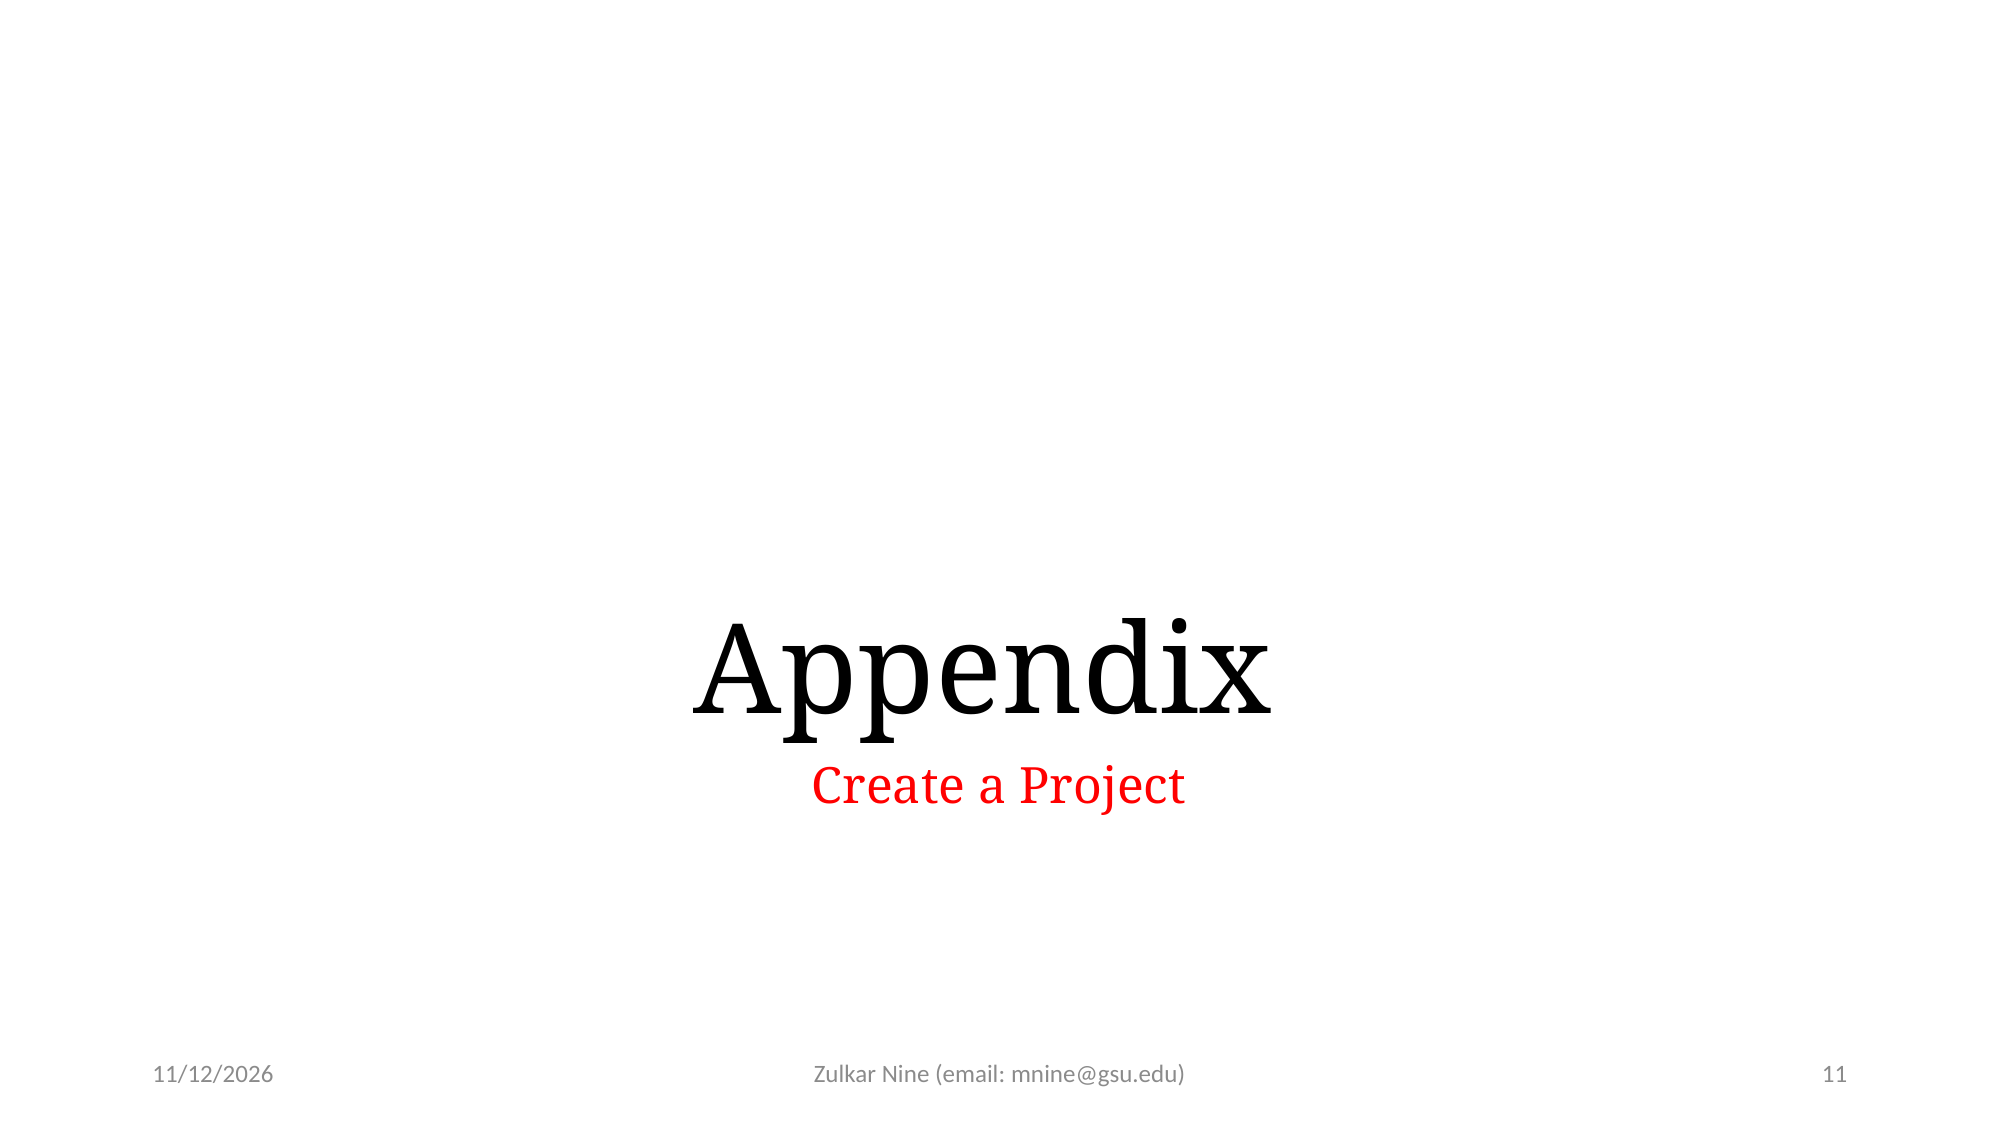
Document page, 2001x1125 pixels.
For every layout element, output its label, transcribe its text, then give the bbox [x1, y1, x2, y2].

title Appendix [136, 280, 1862, 749]
slide_number 11 [1412, 1042, 1863, 1103]
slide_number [137, 1042, 588, 1103]
list Create a Project [136, 752, 1862, 999]
footer Zulkar Nine (email: mnine@gsu.edu) [662, 1042, 1338, 1103]
